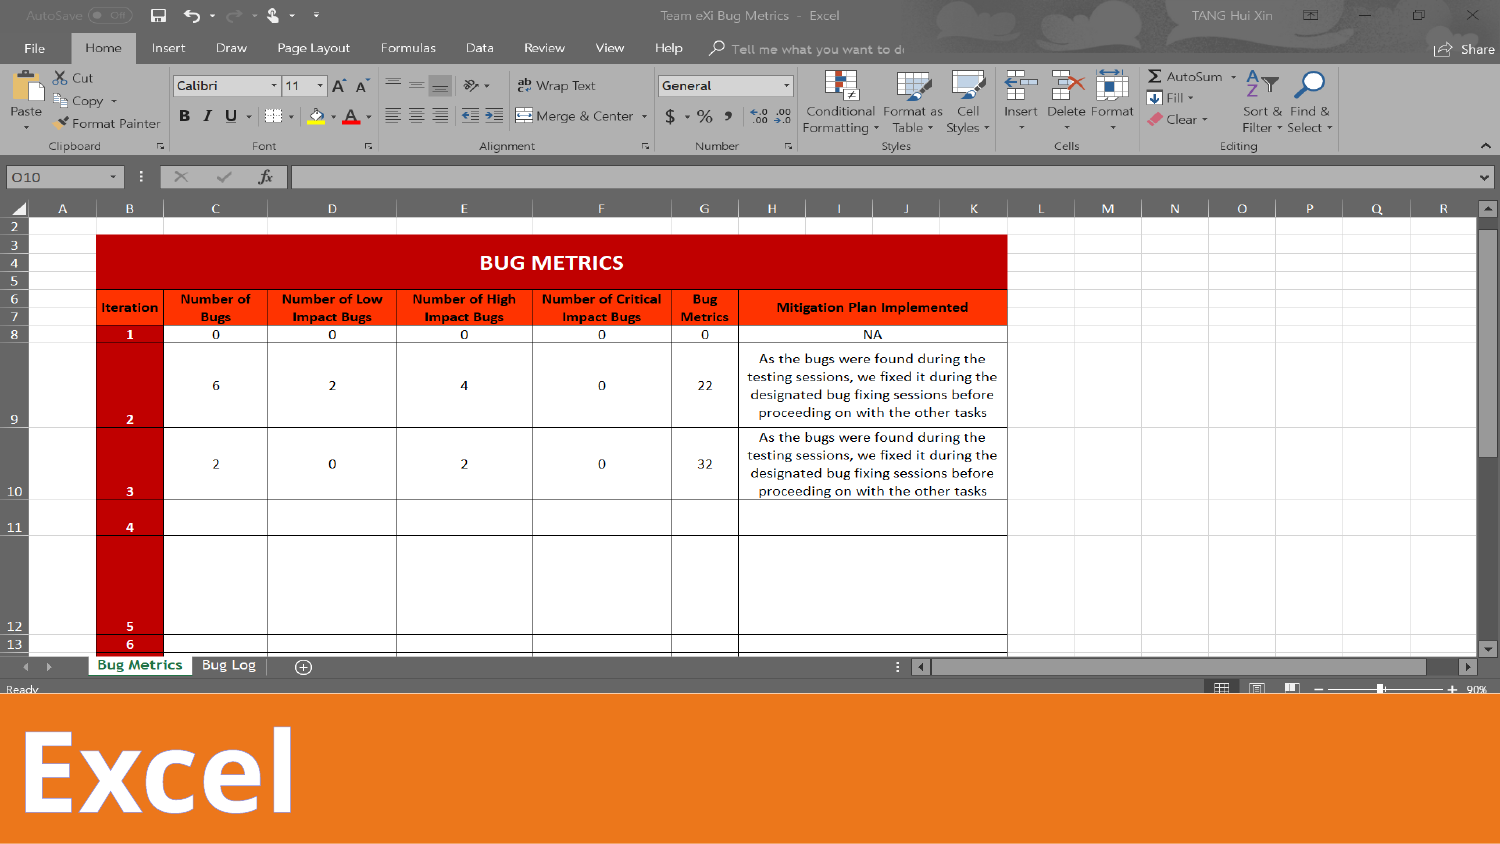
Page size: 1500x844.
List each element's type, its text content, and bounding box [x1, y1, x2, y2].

picture [0, 0, 1500, 693]
text_box Excel [0, 701, 315, 843]
